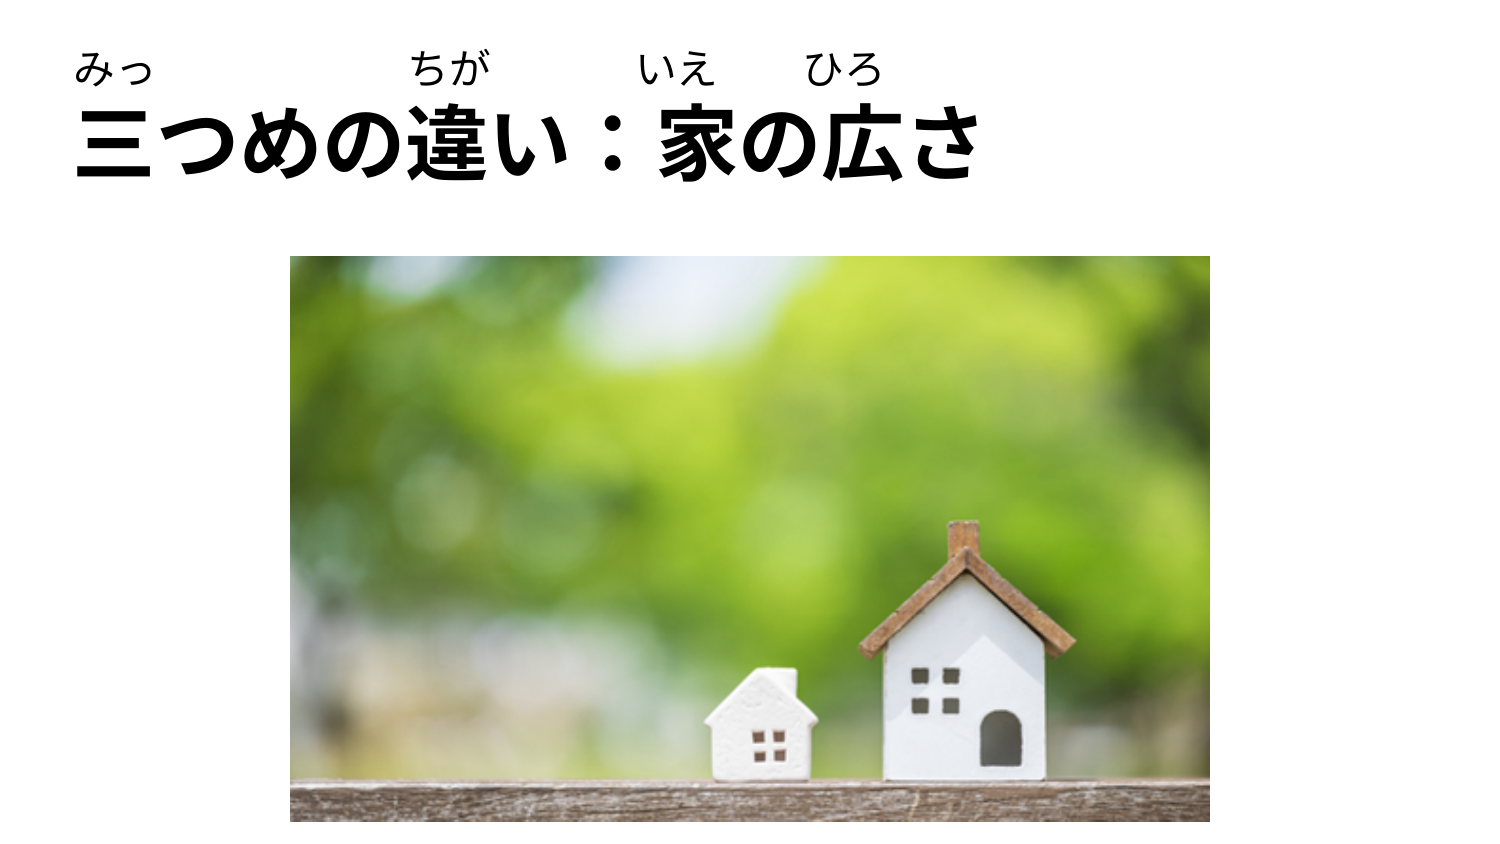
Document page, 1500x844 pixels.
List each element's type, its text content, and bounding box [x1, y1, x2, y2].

picture [290, 256, 1210, 822]
text_box 三つめの違い：家の広さ [57, 68, 1116, 199]
text_box みっ ちが いえ ひろ [59, 35, 1050, 101]
